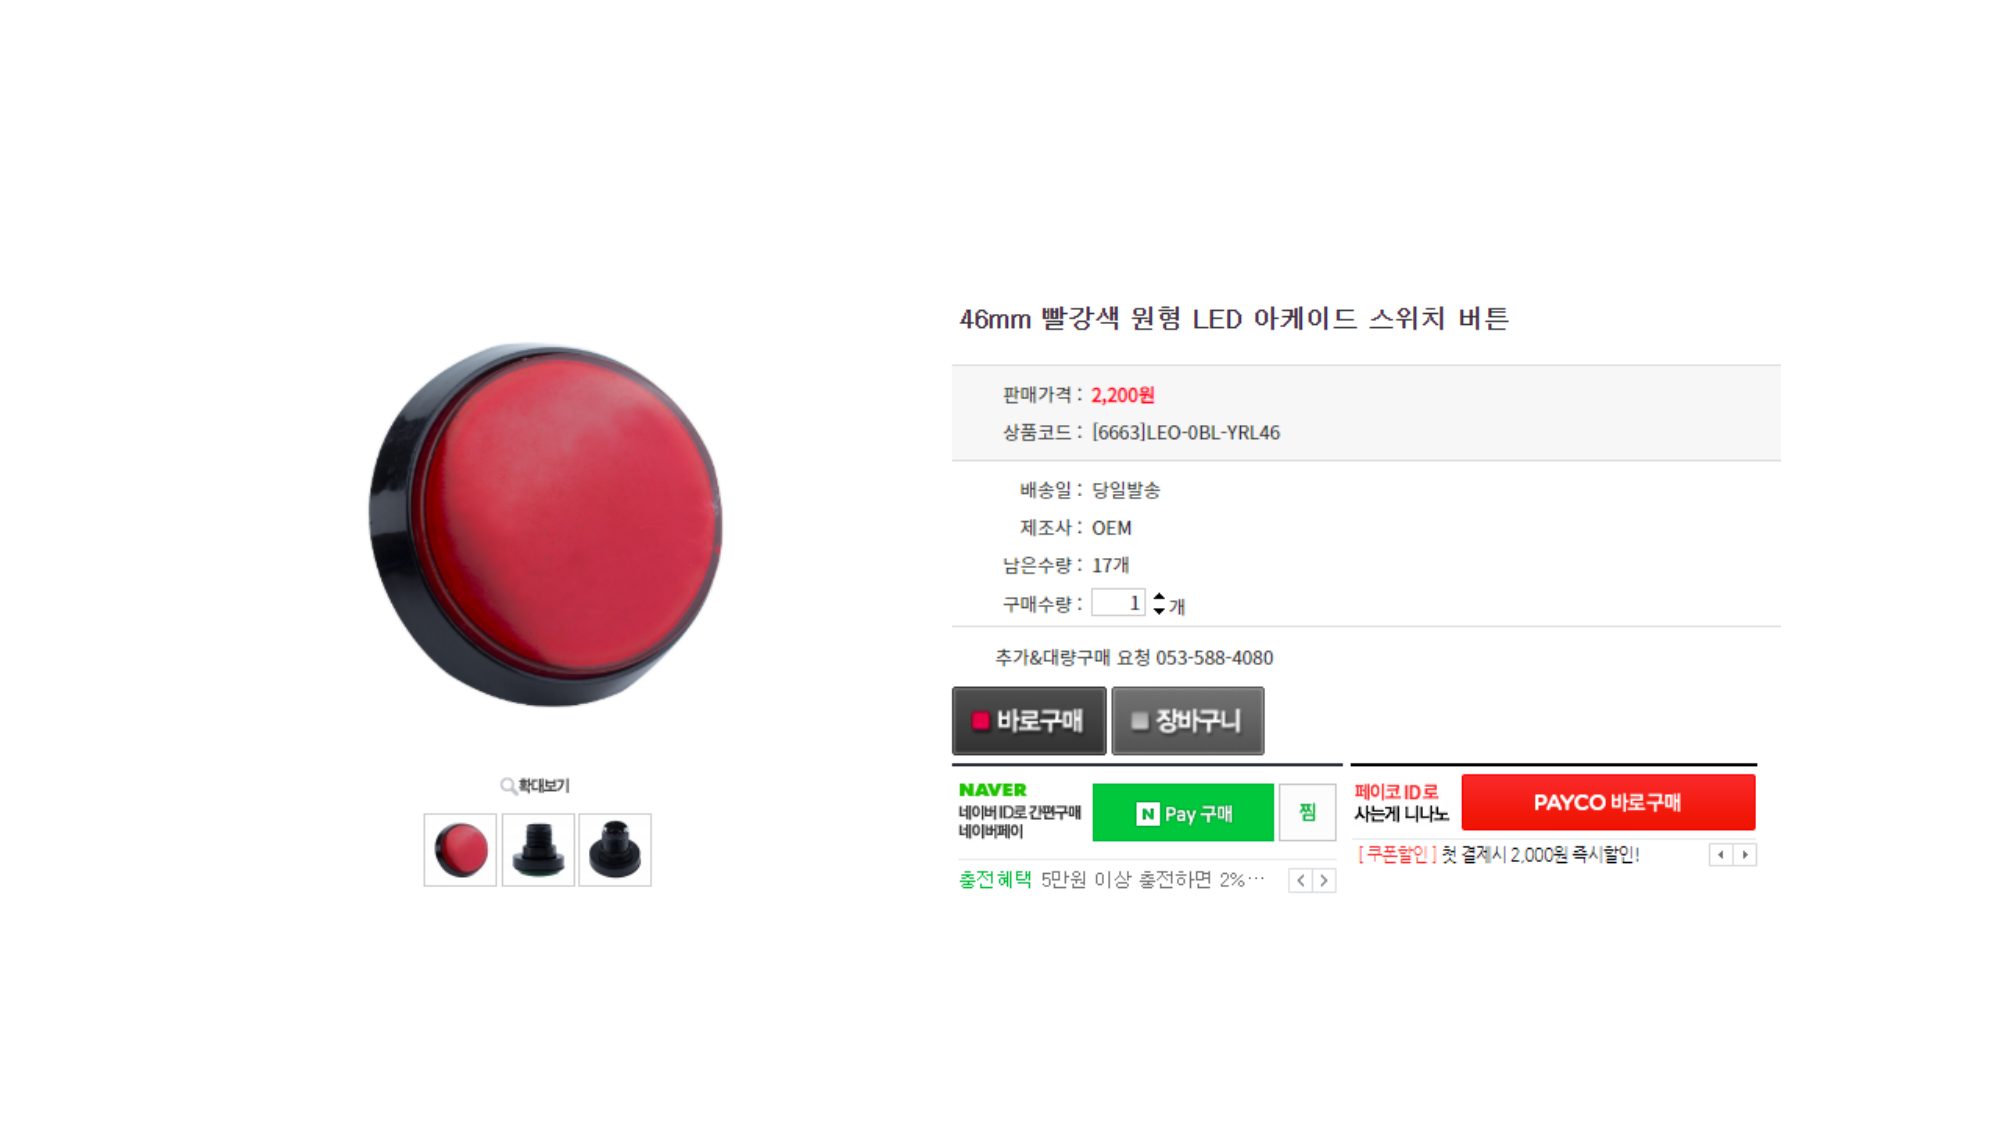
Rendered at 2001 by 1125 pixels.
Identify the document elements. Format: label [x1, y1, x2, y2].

picture [219, 227, 1781, 898]
